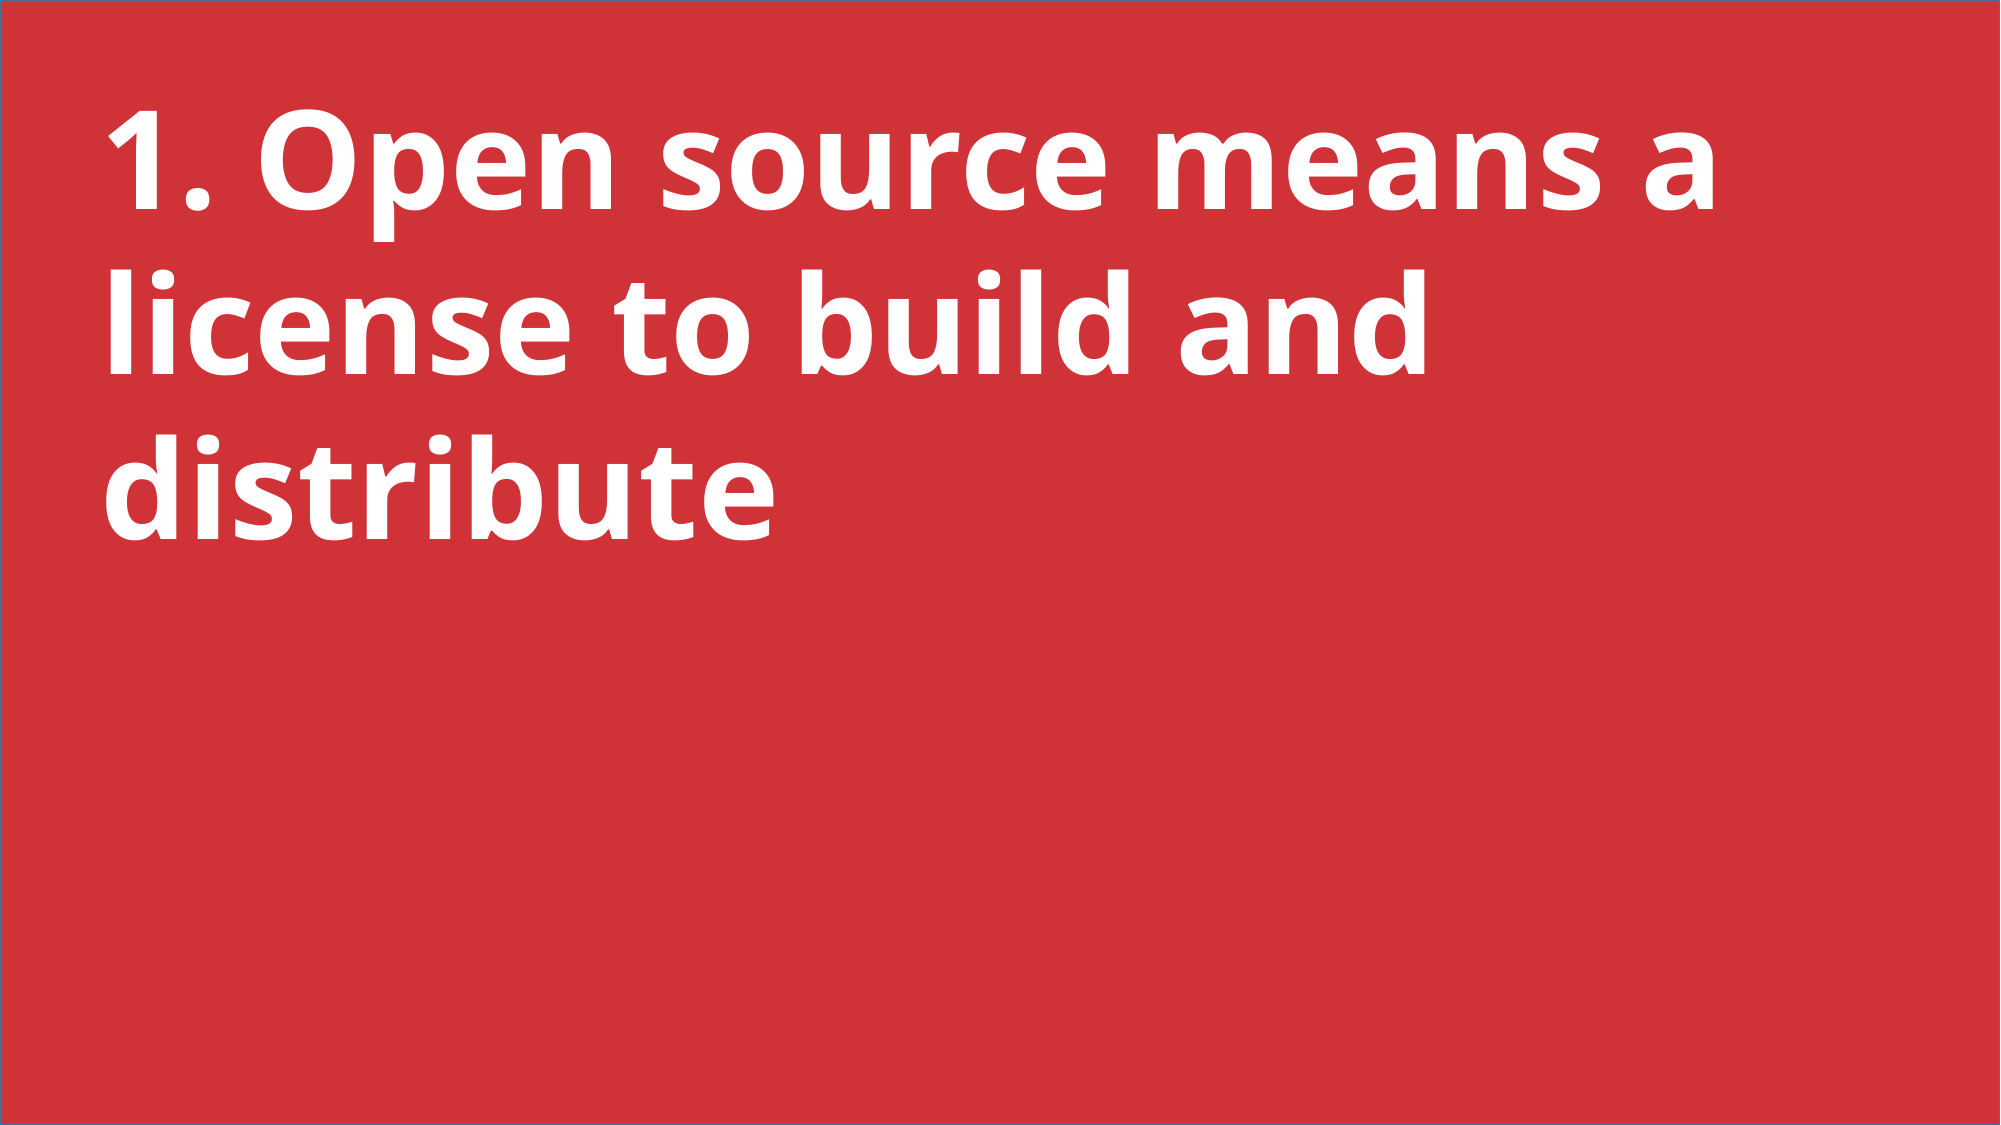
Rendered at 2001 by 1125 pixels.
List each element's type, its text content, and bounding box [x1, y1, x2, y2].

text_box [0, 0, 2000, 1125]
text_box 1. Open source means a license to build and distribute [85, 64, 1780, 575]
